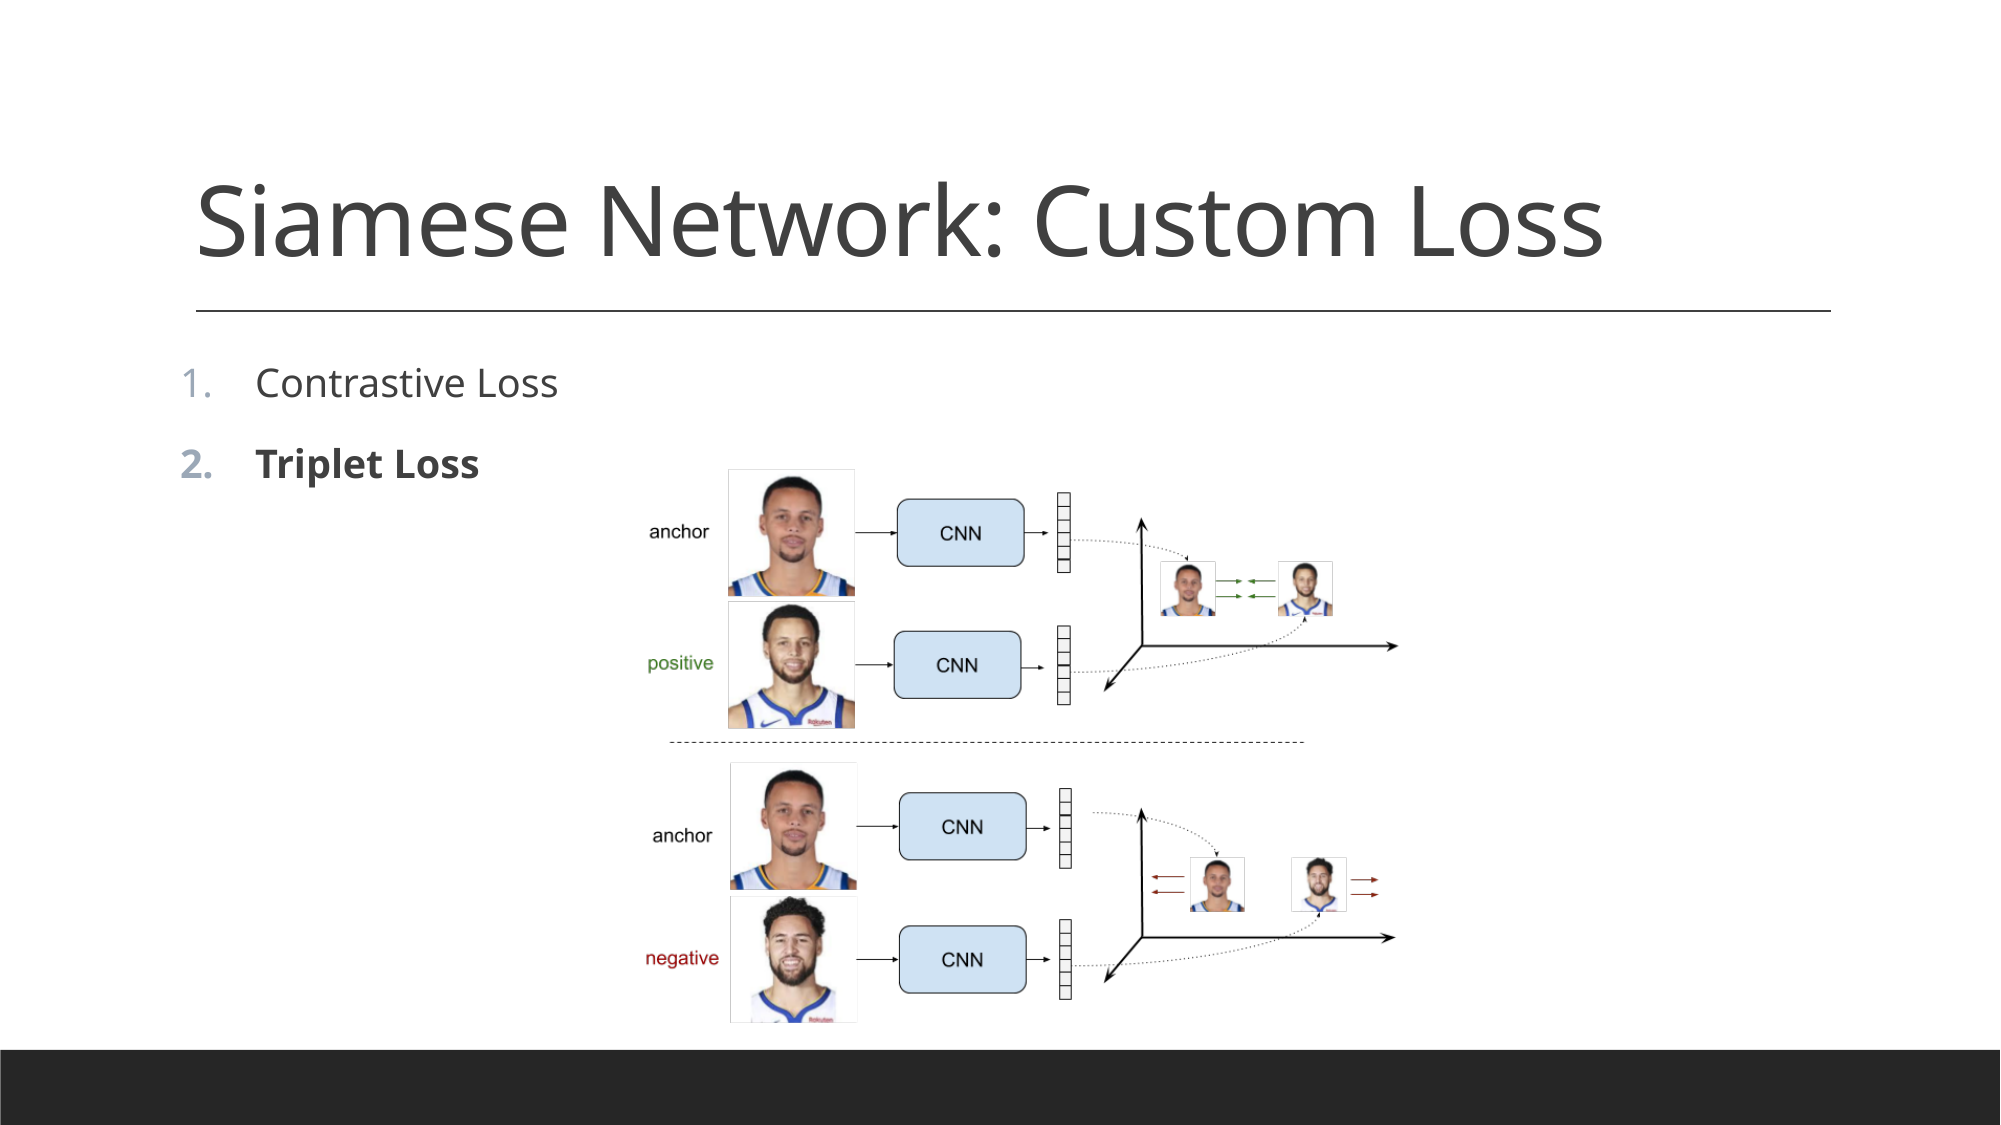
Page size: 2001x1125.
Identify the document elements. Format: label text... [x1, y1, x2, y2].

picture [634, 463, 1409, 1025]
title Siamese Network: Custom Loss [180, 47, 1830, 285]
list Contrastive Loss Triplet Loss [180, 345, 1830, 963]
